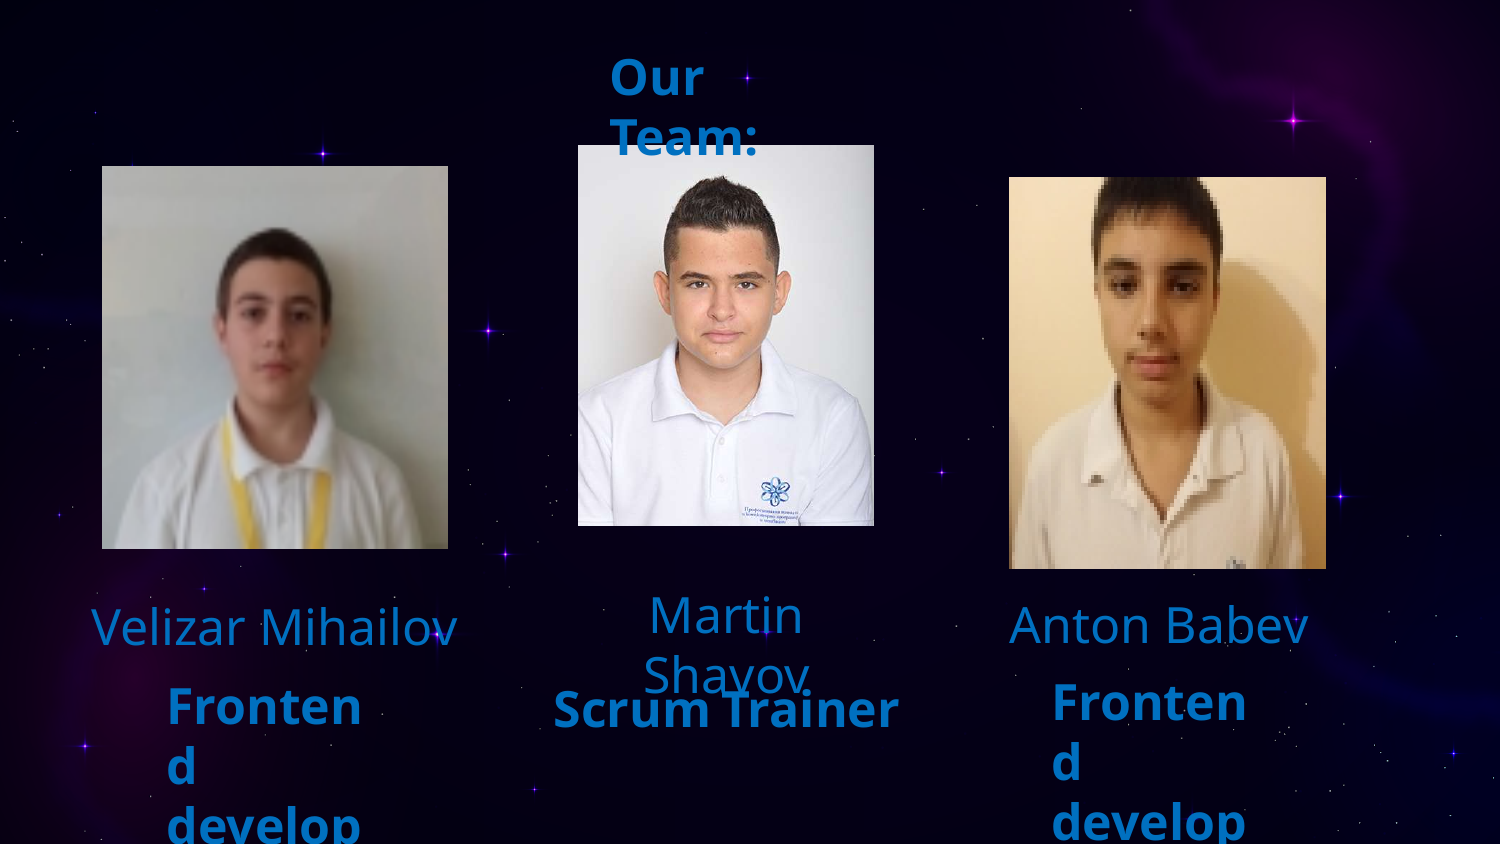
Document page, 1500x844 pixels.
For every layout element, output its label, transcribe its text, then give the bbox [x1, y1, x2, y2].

text_box Anton Babev [994, 586, 1324, 662]
text_box Our Team: [595, 38, 875, 145]
text_box Velizar Mihailov [76, 587, 473, 663]
text_box Frontend developer [1036, 662, 1292, 844]
text_box Scrum Trainer [538, 669, 916, 745]
text_box Martin Shavov​ [550, 576, 904, 669]
picture [0, 0, 1500, 844]
text_box Frontend developer [151, 667, 399, 844]
